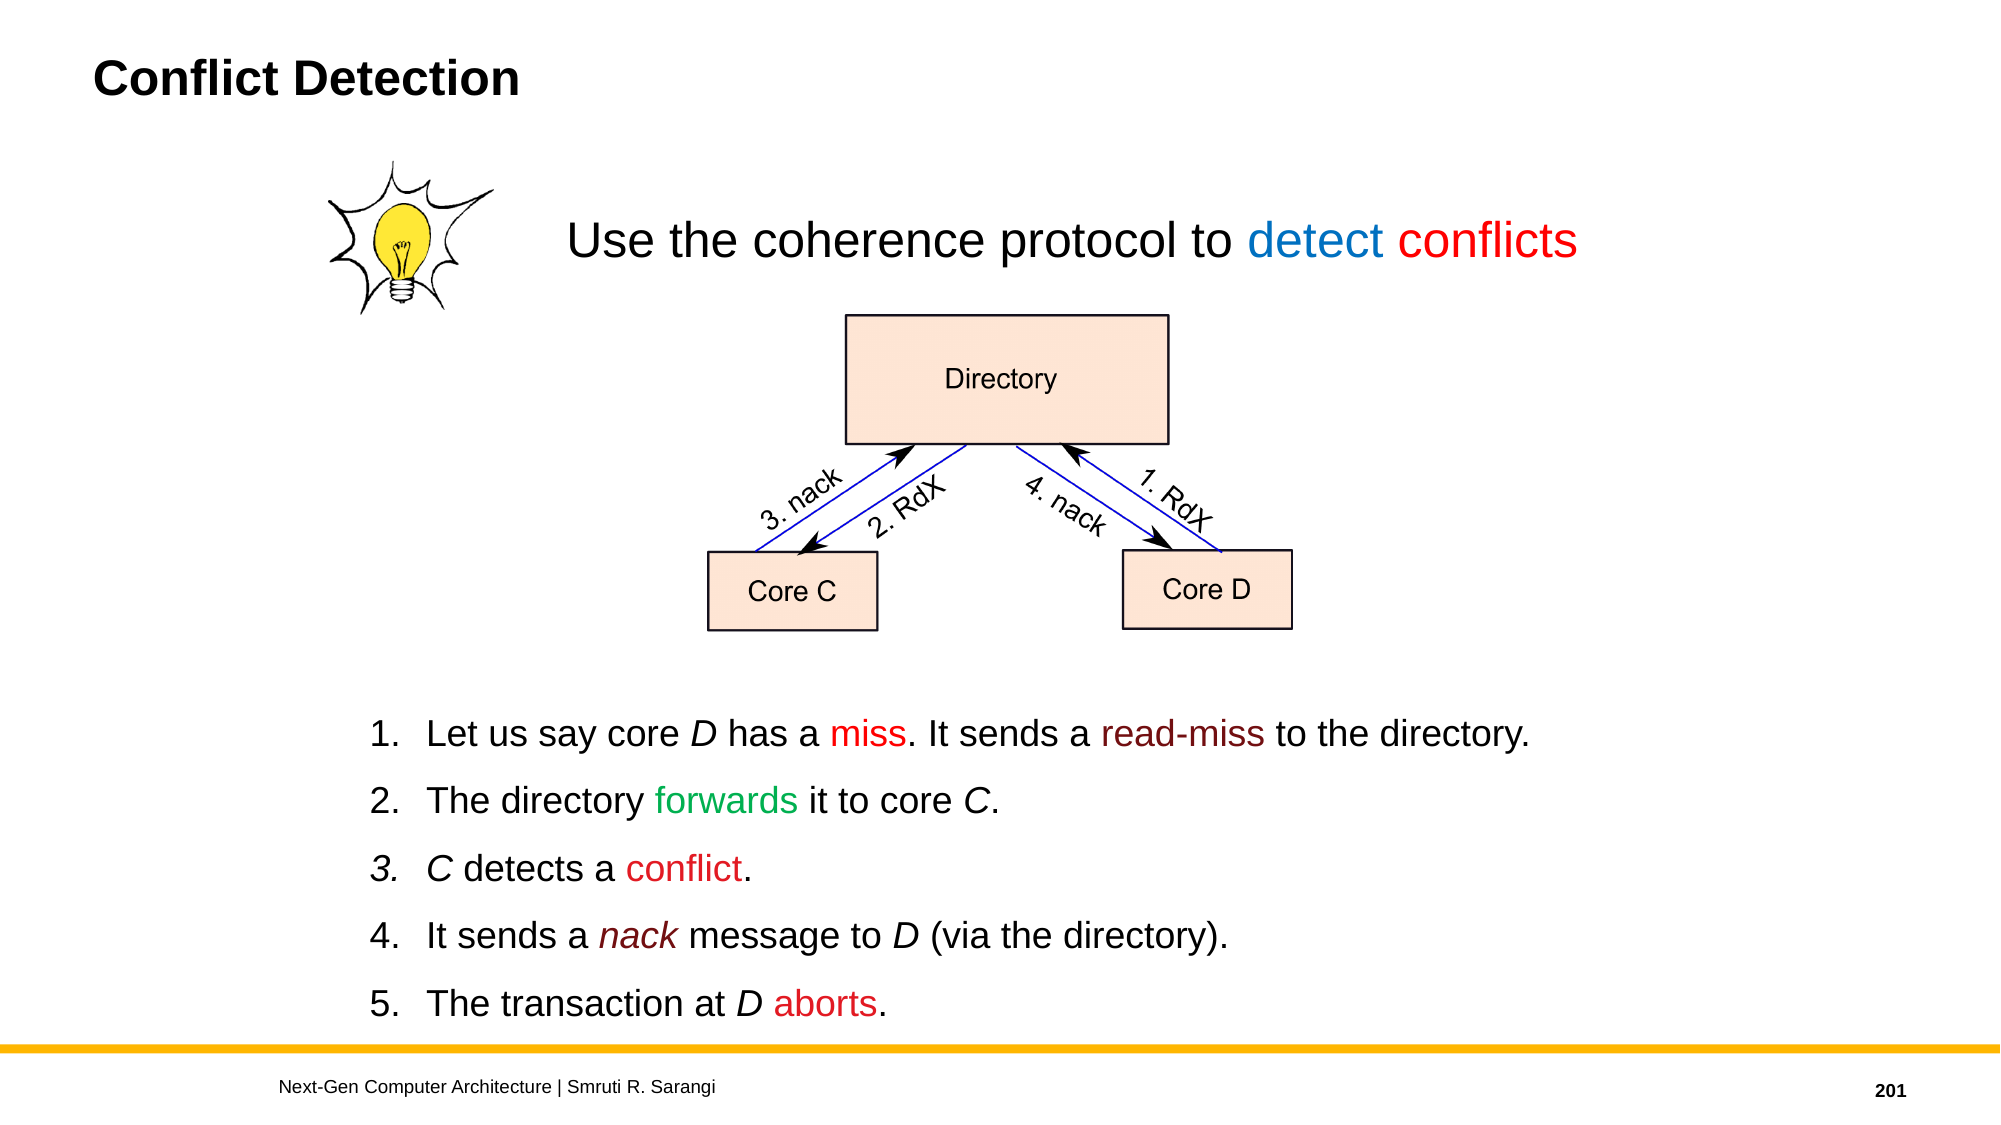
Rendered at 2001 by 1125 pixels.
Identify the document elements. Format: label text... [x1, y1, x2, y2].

slide_number 201 [1711, 1071, 1922, 1109]
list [328, 160, 494, 315]
picture [707, 314, 1293, 632]
text_box Use the coherence protocol to detect conflicts [551, 199, 1608, 275]
text_box Let us say core D has a miss. It sends a read-miss to the directory. The directory forwards it to core C. C detects a conflict. It sends a nack message to D (via the directory). The transaction at D aborts. [354, 678, 1547, 1076]
footer Next-Gen Computer Architecture | Smruti R. Sarangi [263, 1067, 1464, 1105]
title Conflict Detection [78, 45, 1578, 180]
